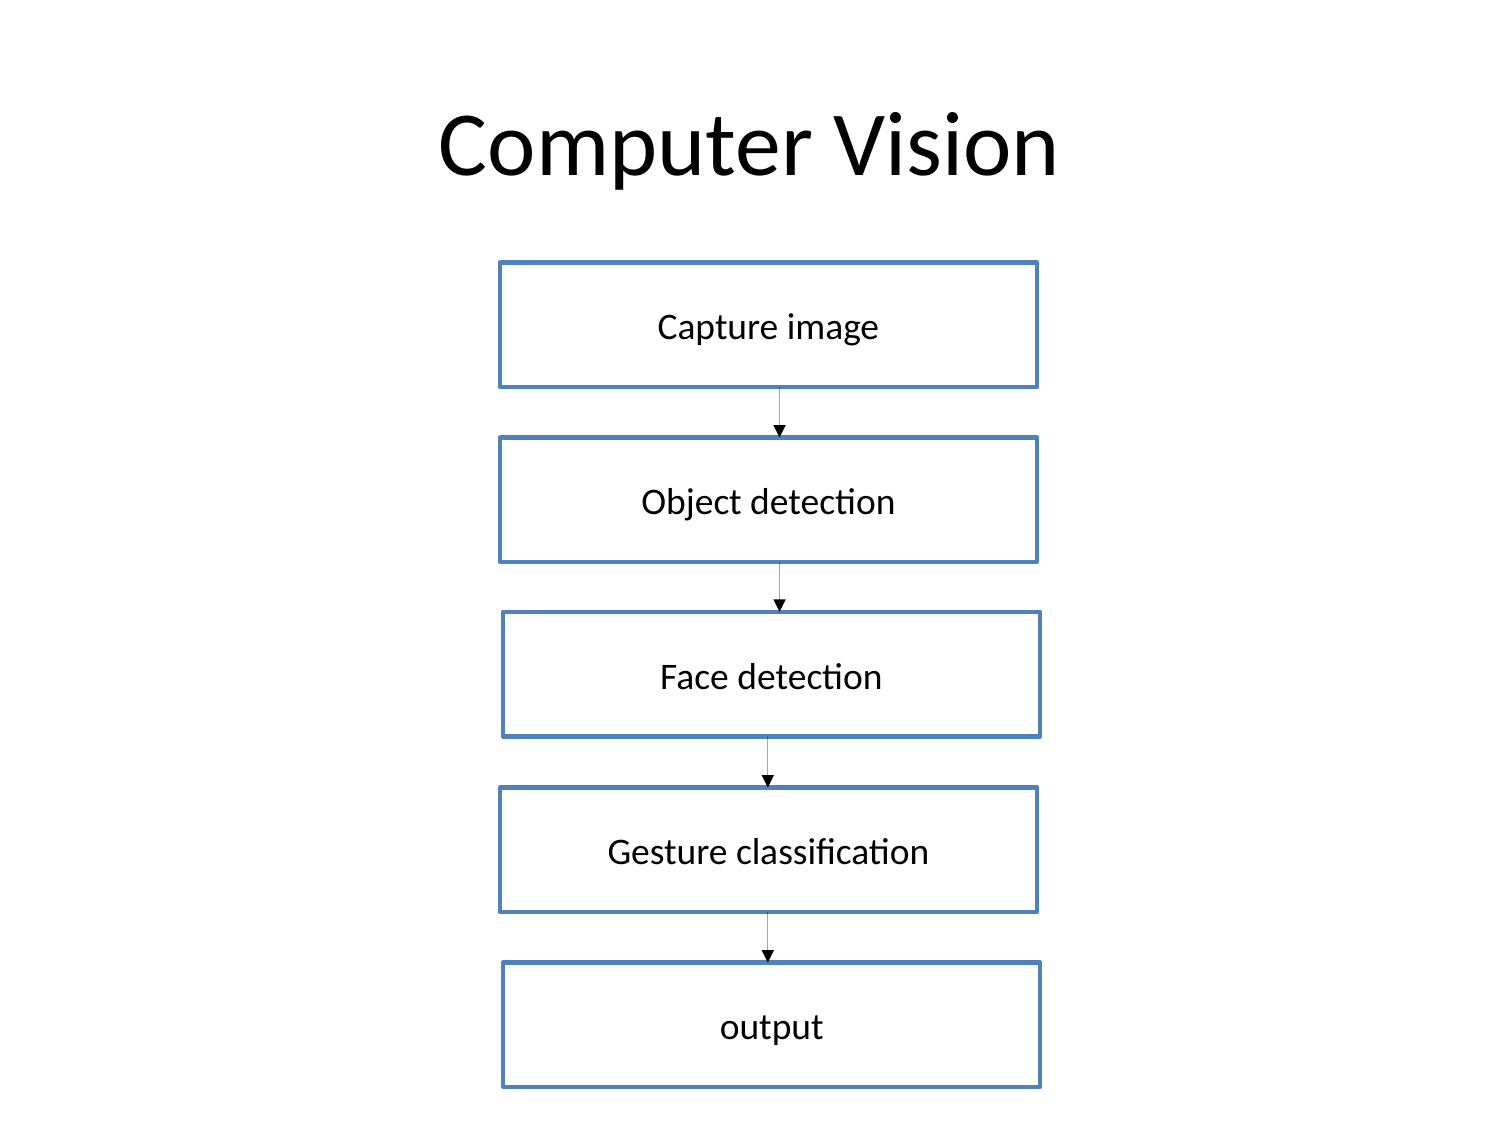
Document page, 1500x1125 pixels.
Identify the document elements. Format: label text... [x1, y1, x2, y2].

text_box Computer Vision [74, 45, 1425, 233]
text_box output [501, 960, 1042, 1089]
text_box [773, 562, 786, 612]
text_box Capture image [498, 260, 1039, 389]
text_box [761, 736, 774, 788]
text_box Gesture classification [498, 785, 1039, 914]
text_box Face detection [501, 610, 1042, 739]
text_box Object detection [498, 435, 1039, 564]
text_box [773, 387, 786, 438]
text_box [761, 912, 774, 963]
